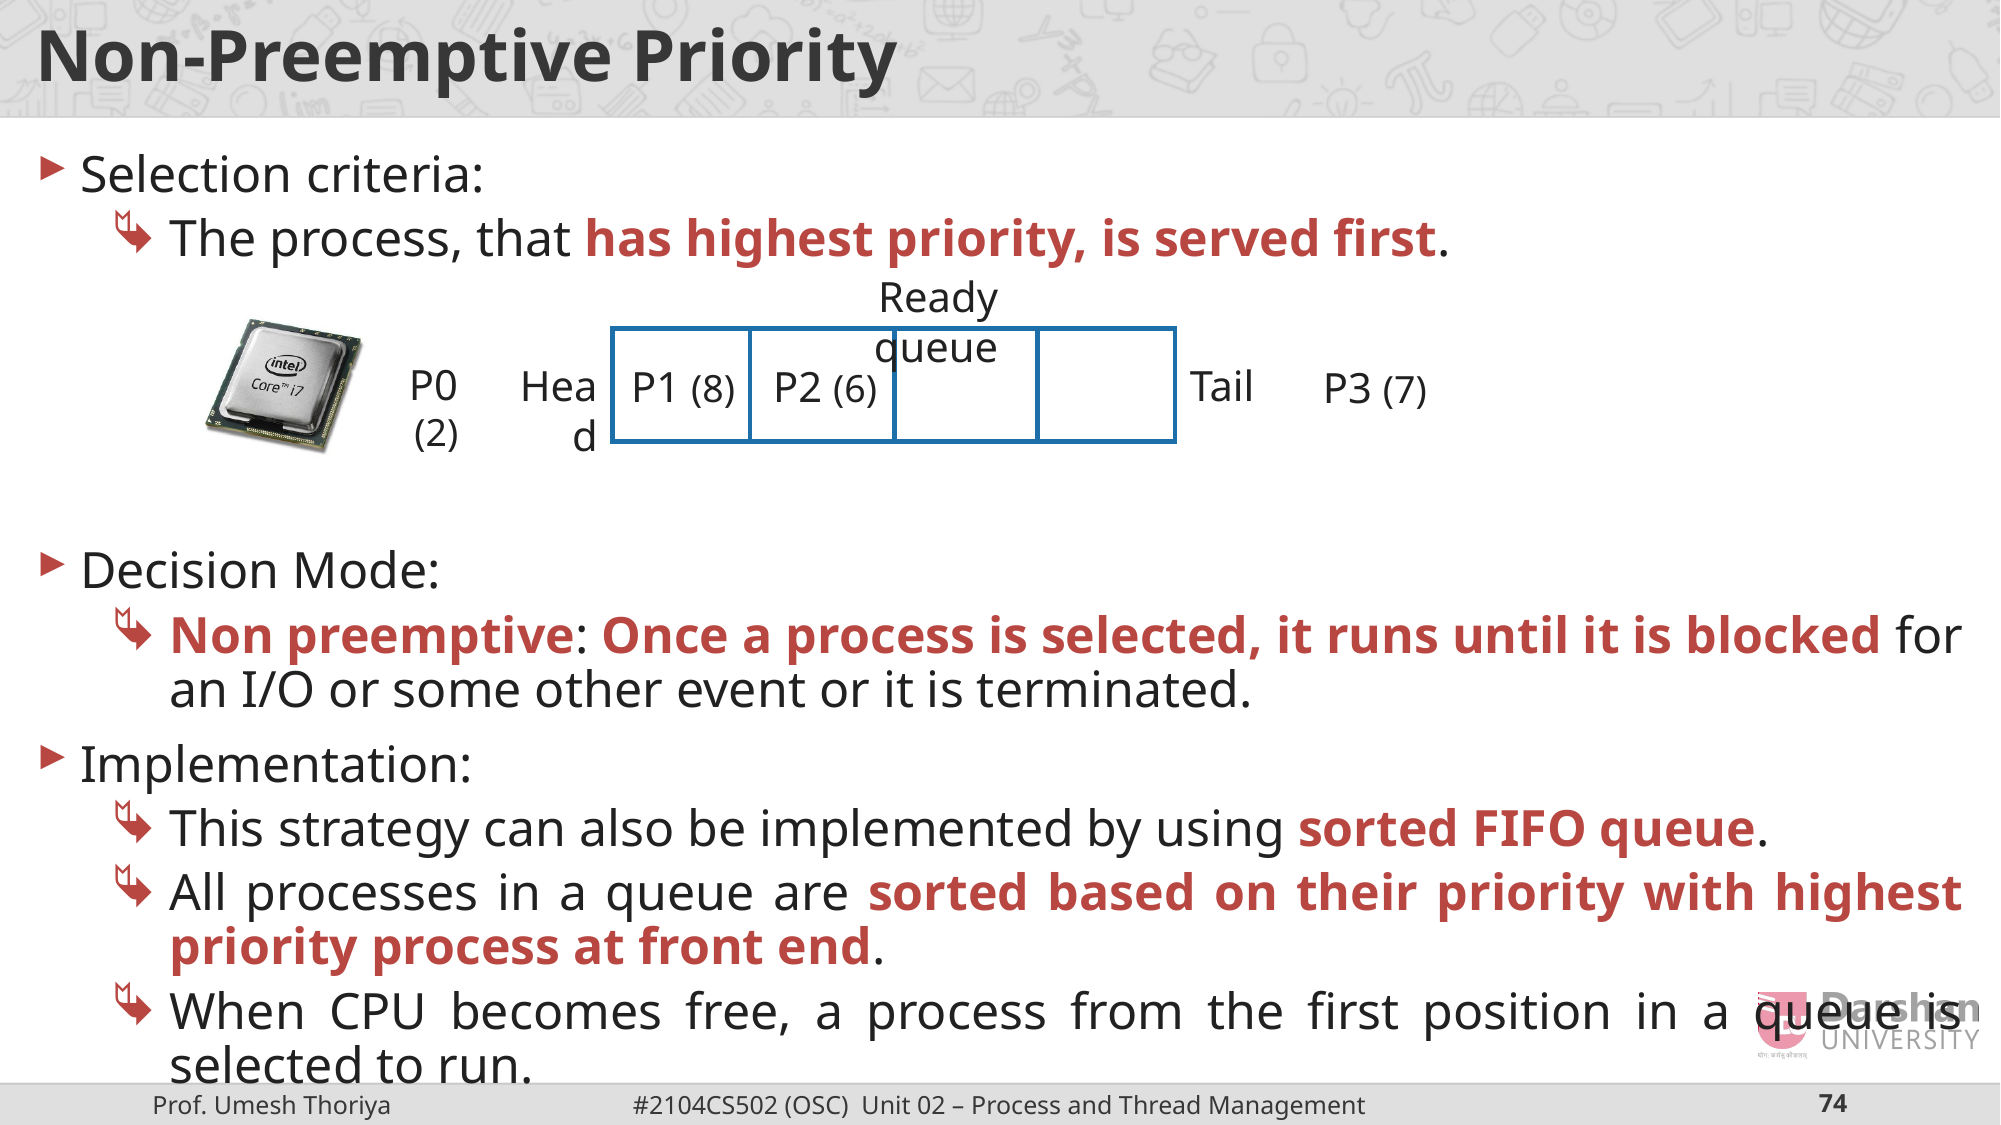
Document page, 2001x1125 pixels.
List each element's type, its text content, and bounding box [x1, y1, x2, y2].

text_box Tail [1174, 352, 1280, 417]
text_box [1038, 328, 1176, 442]
picture [201, 311, 367, 460]
list Selection criteria: The process, that has highest priority, is served first. Decision Mode: Non preemptive: Once a process is selected, it runs until it is blocked for an I/O or some other event or it is terminated. Implementation: This strategy can also be implemented by using sorted FIFO queue. All processes in a queue are sorted based on their priority with highest priority process at front end. When CPU becomes free, a process from the first position in a queue is selected to run. [21, 141, 1979, 1059]
title Non-Preemptive Priority [0, 0, 2000, 117]
text_box [895, 328, 1037, 442]
text_box P1 (8) [614, 353, 749, 419]
text_box Ready queue [772, 263, 1013, 378]
text_box Head [492, 352, 613, 467]
text_box [611, 328, 749, 442]
text_box P2 (6) [756, 353, 892, 419]
text_box P0 (2) [345, 351, 473, 462]
text_box [751, 328, 894, 442]
text_box P3 (7) [1306, 354, 1442, 420]
